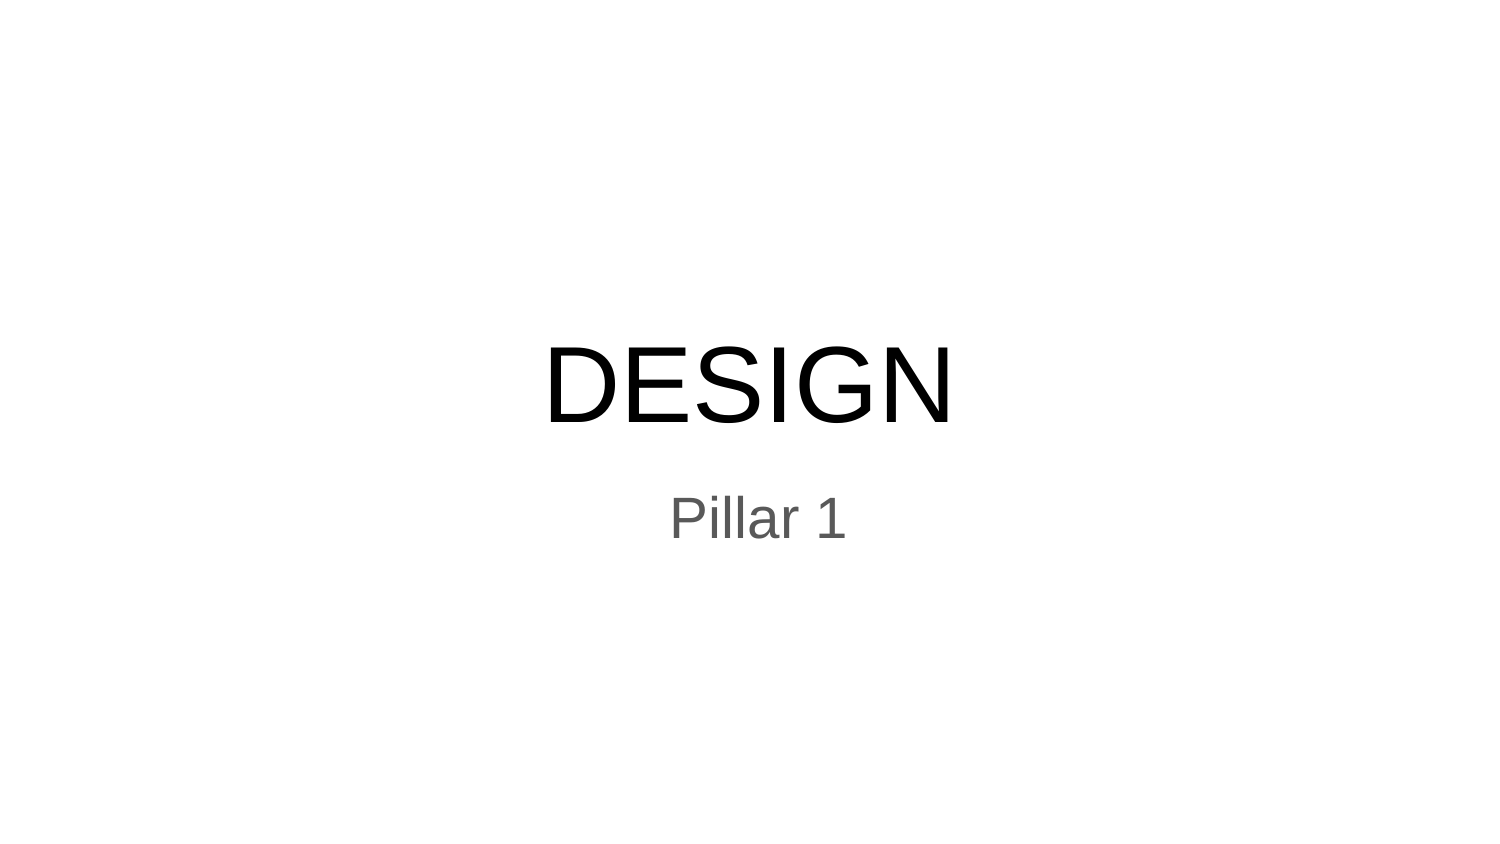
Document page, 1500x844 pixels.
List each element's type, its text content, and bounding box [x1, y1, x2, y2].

title DESIGN [51, 122, 1449, 459]
subtitle Pillar 1 [51, 464, 1449, 595]
